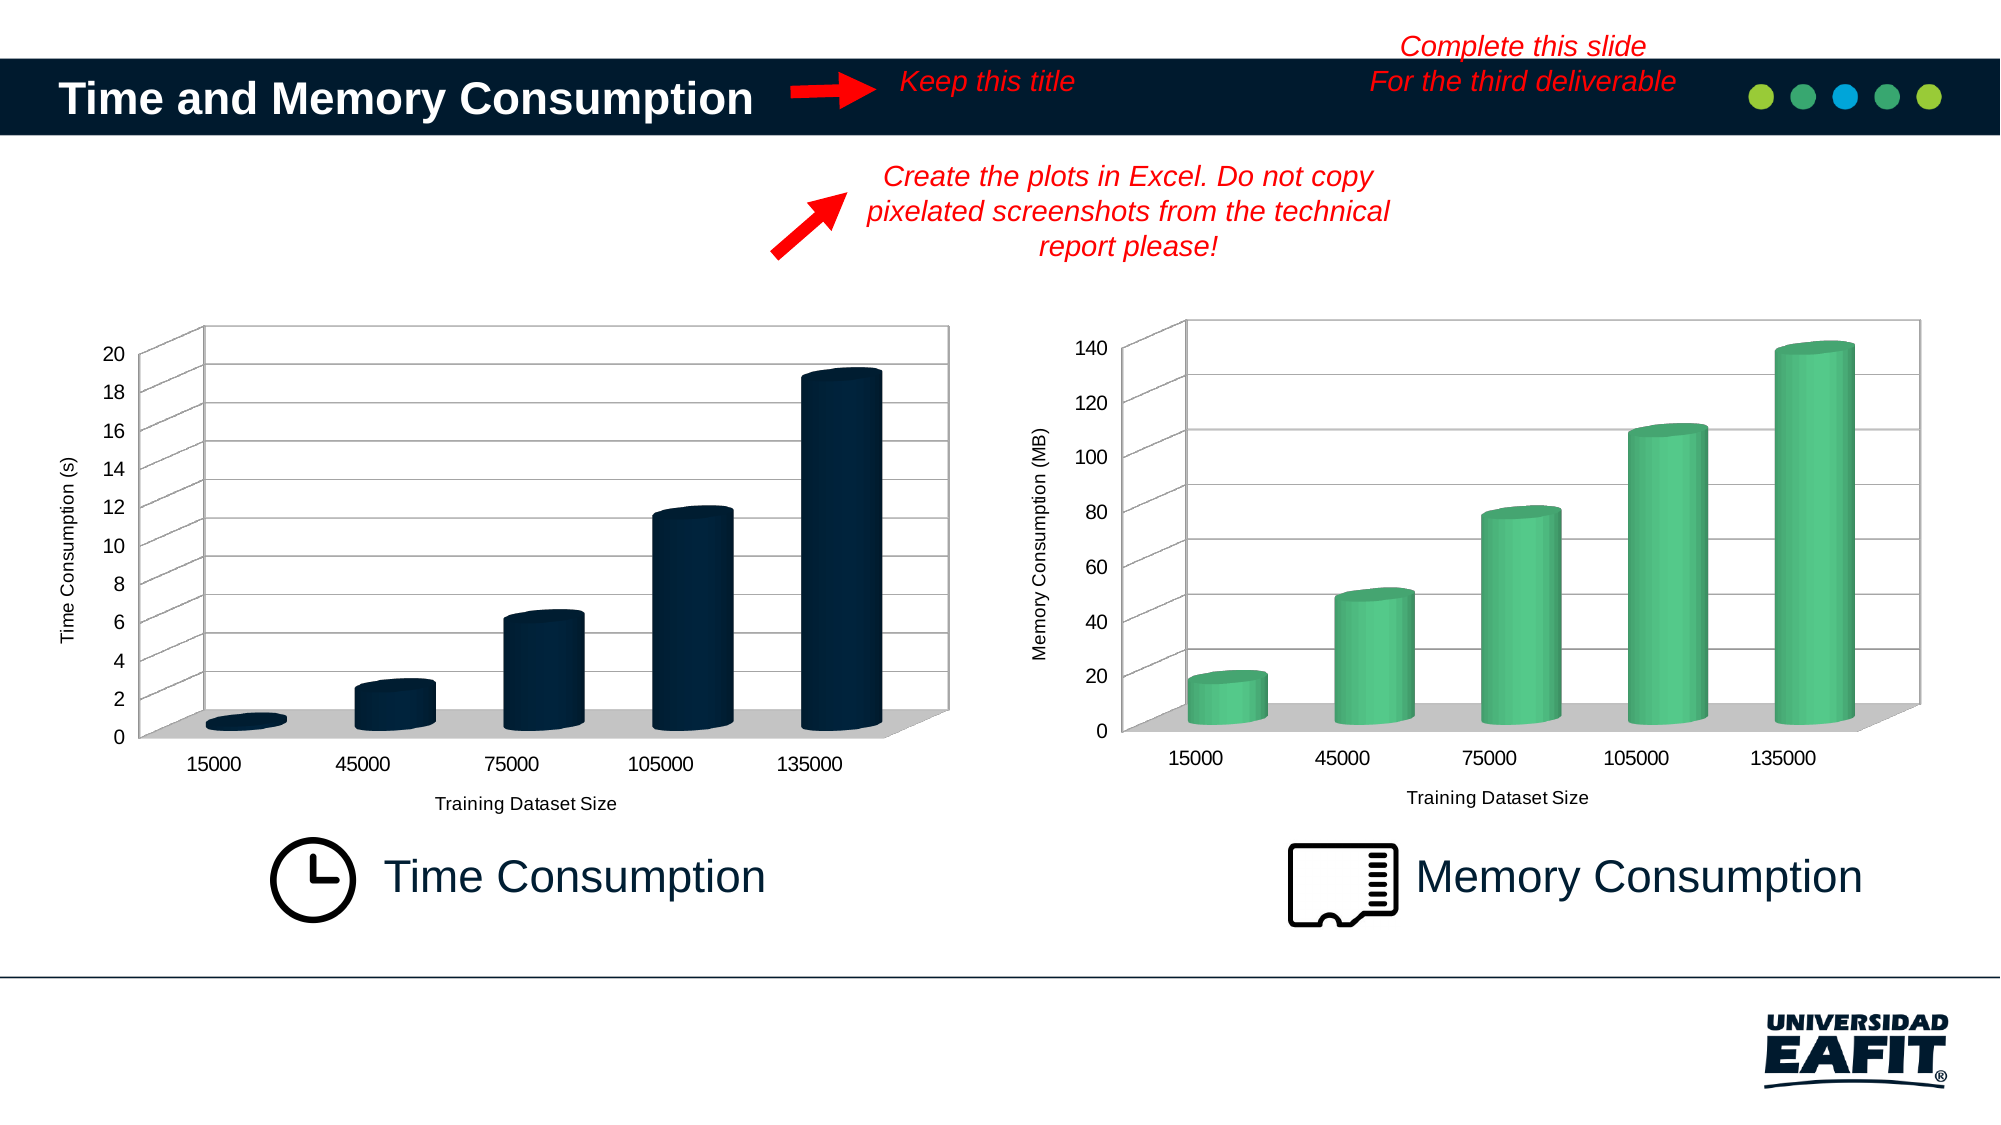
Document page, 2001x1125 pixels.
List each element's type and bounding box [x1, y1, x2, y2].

picture [0, 0, 2000, 1125]
chart [23, 313, 970, 846]
chart [995, 307, 1941, 840]
